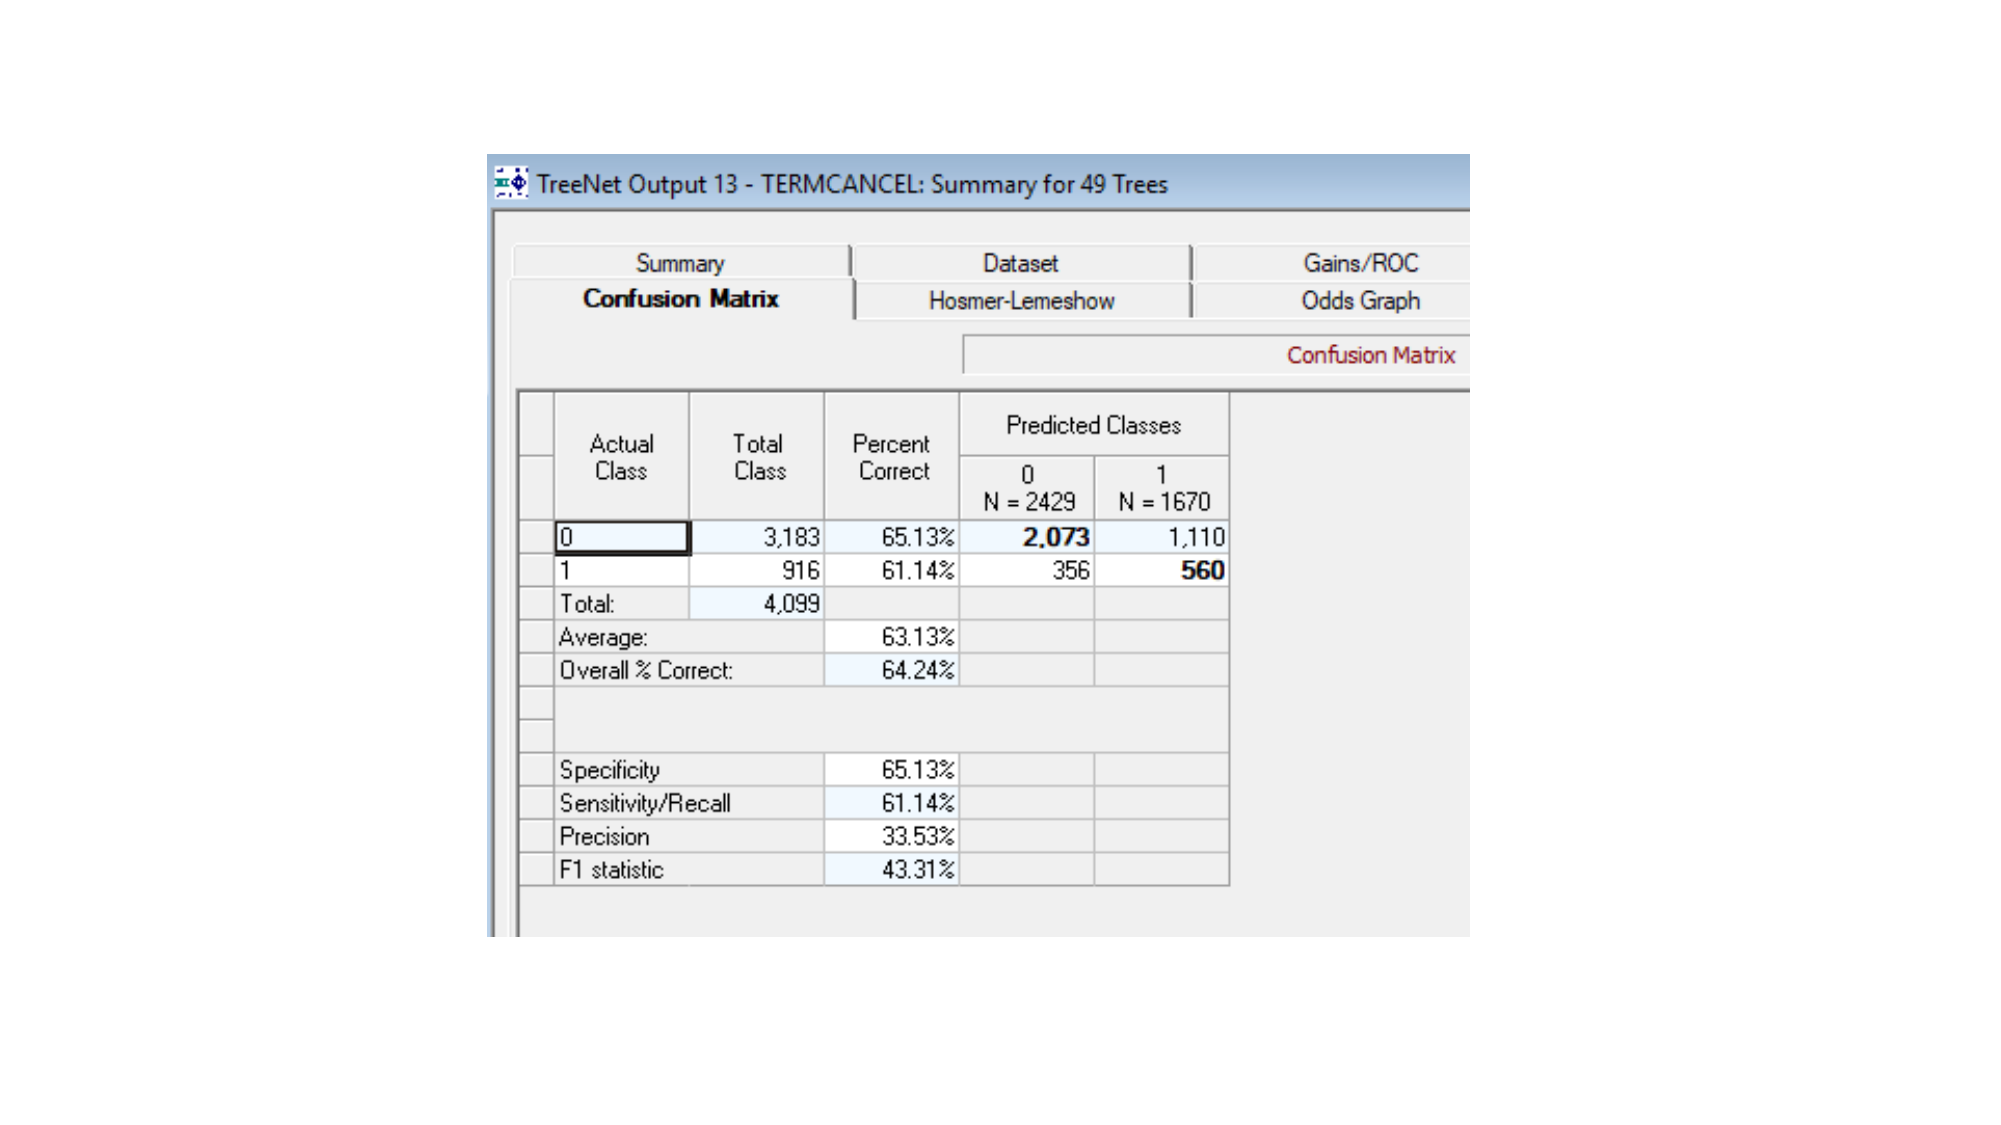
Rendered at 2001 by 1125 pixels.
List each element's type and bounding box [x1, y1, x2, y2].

picture [487, 154, 1470, 937]
